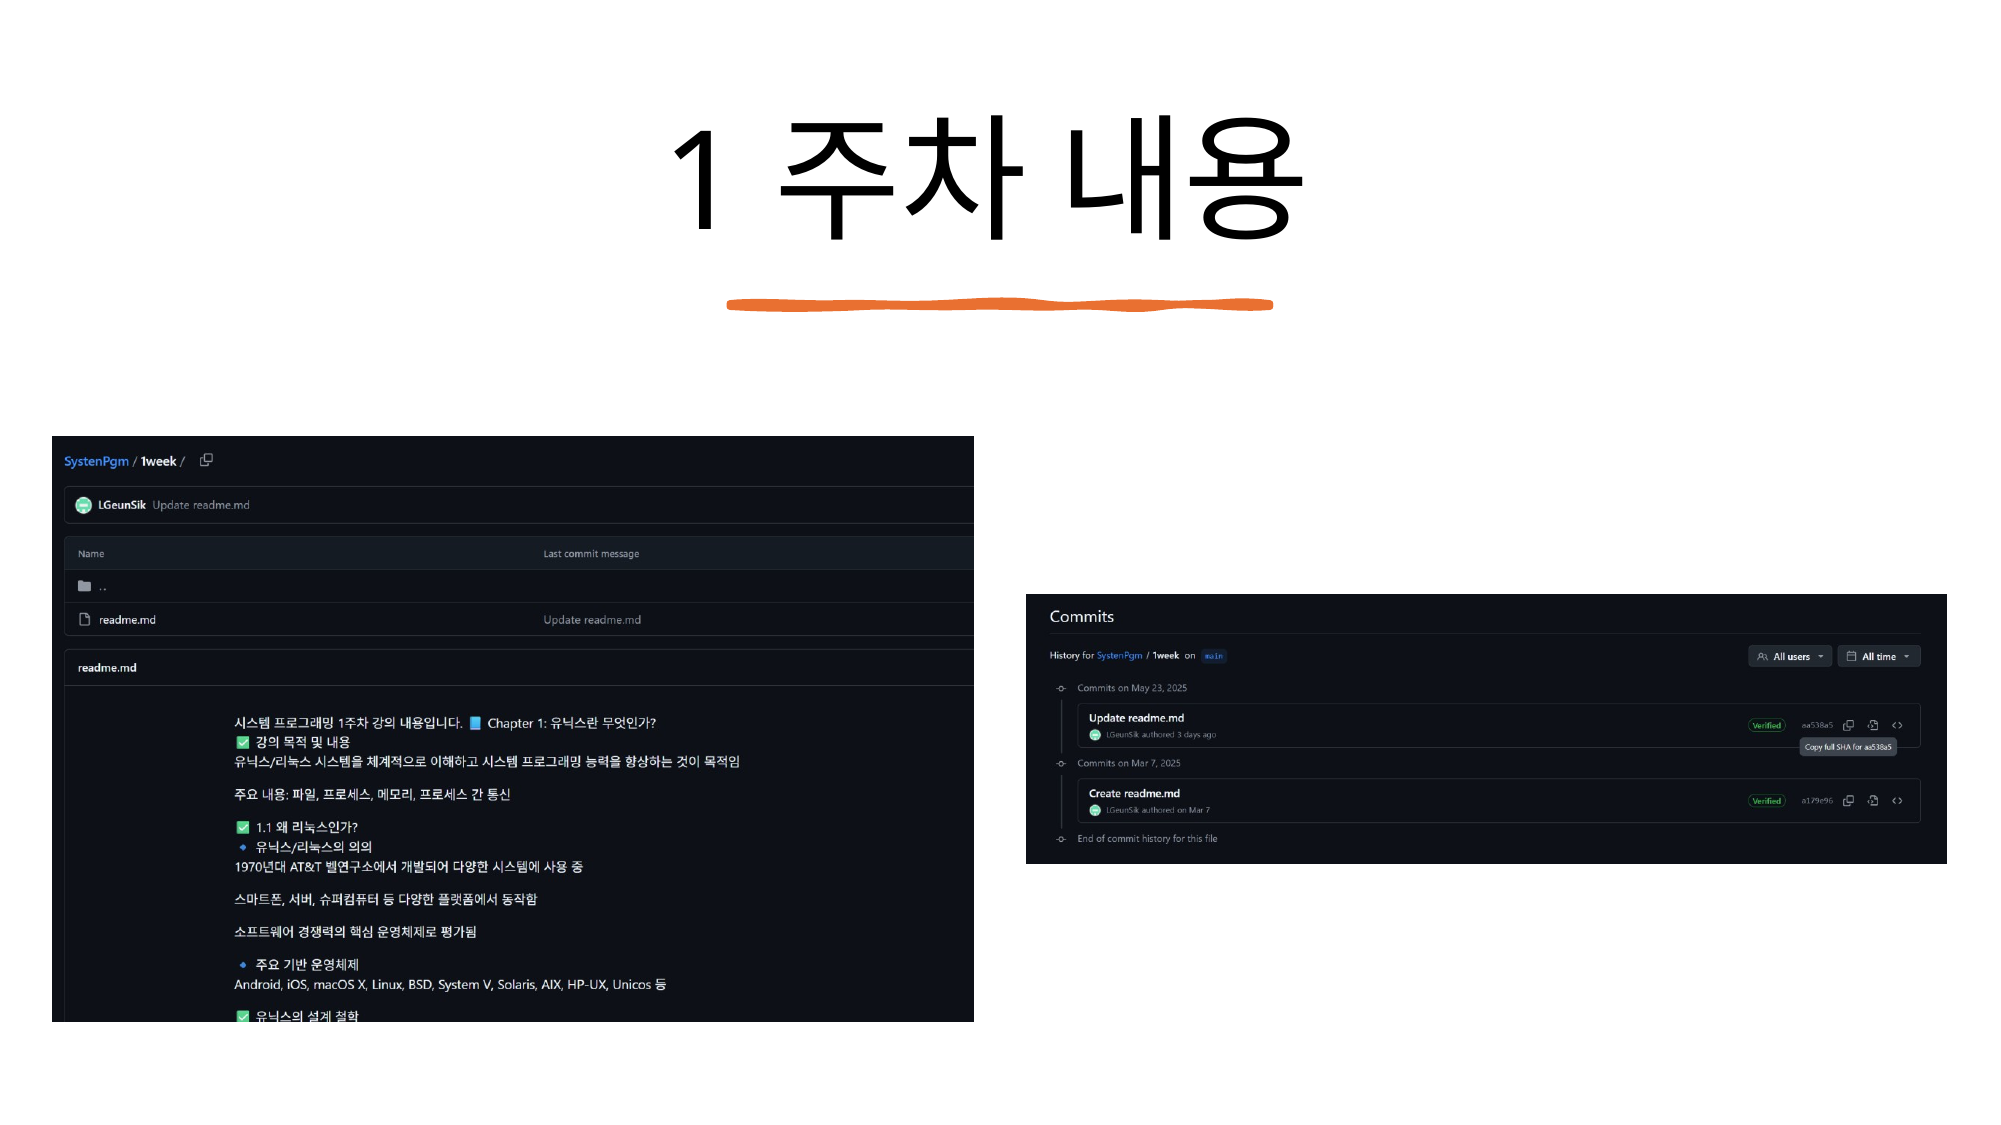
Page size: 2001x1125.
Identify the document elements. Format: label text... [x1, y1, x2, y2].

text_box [726, 297, 1274, 313]
picture [52, 436, 974, 1022]
title 1주차 내용 [150, 90, 1850, 281]
picture [1025, 594, 1948, 865]
